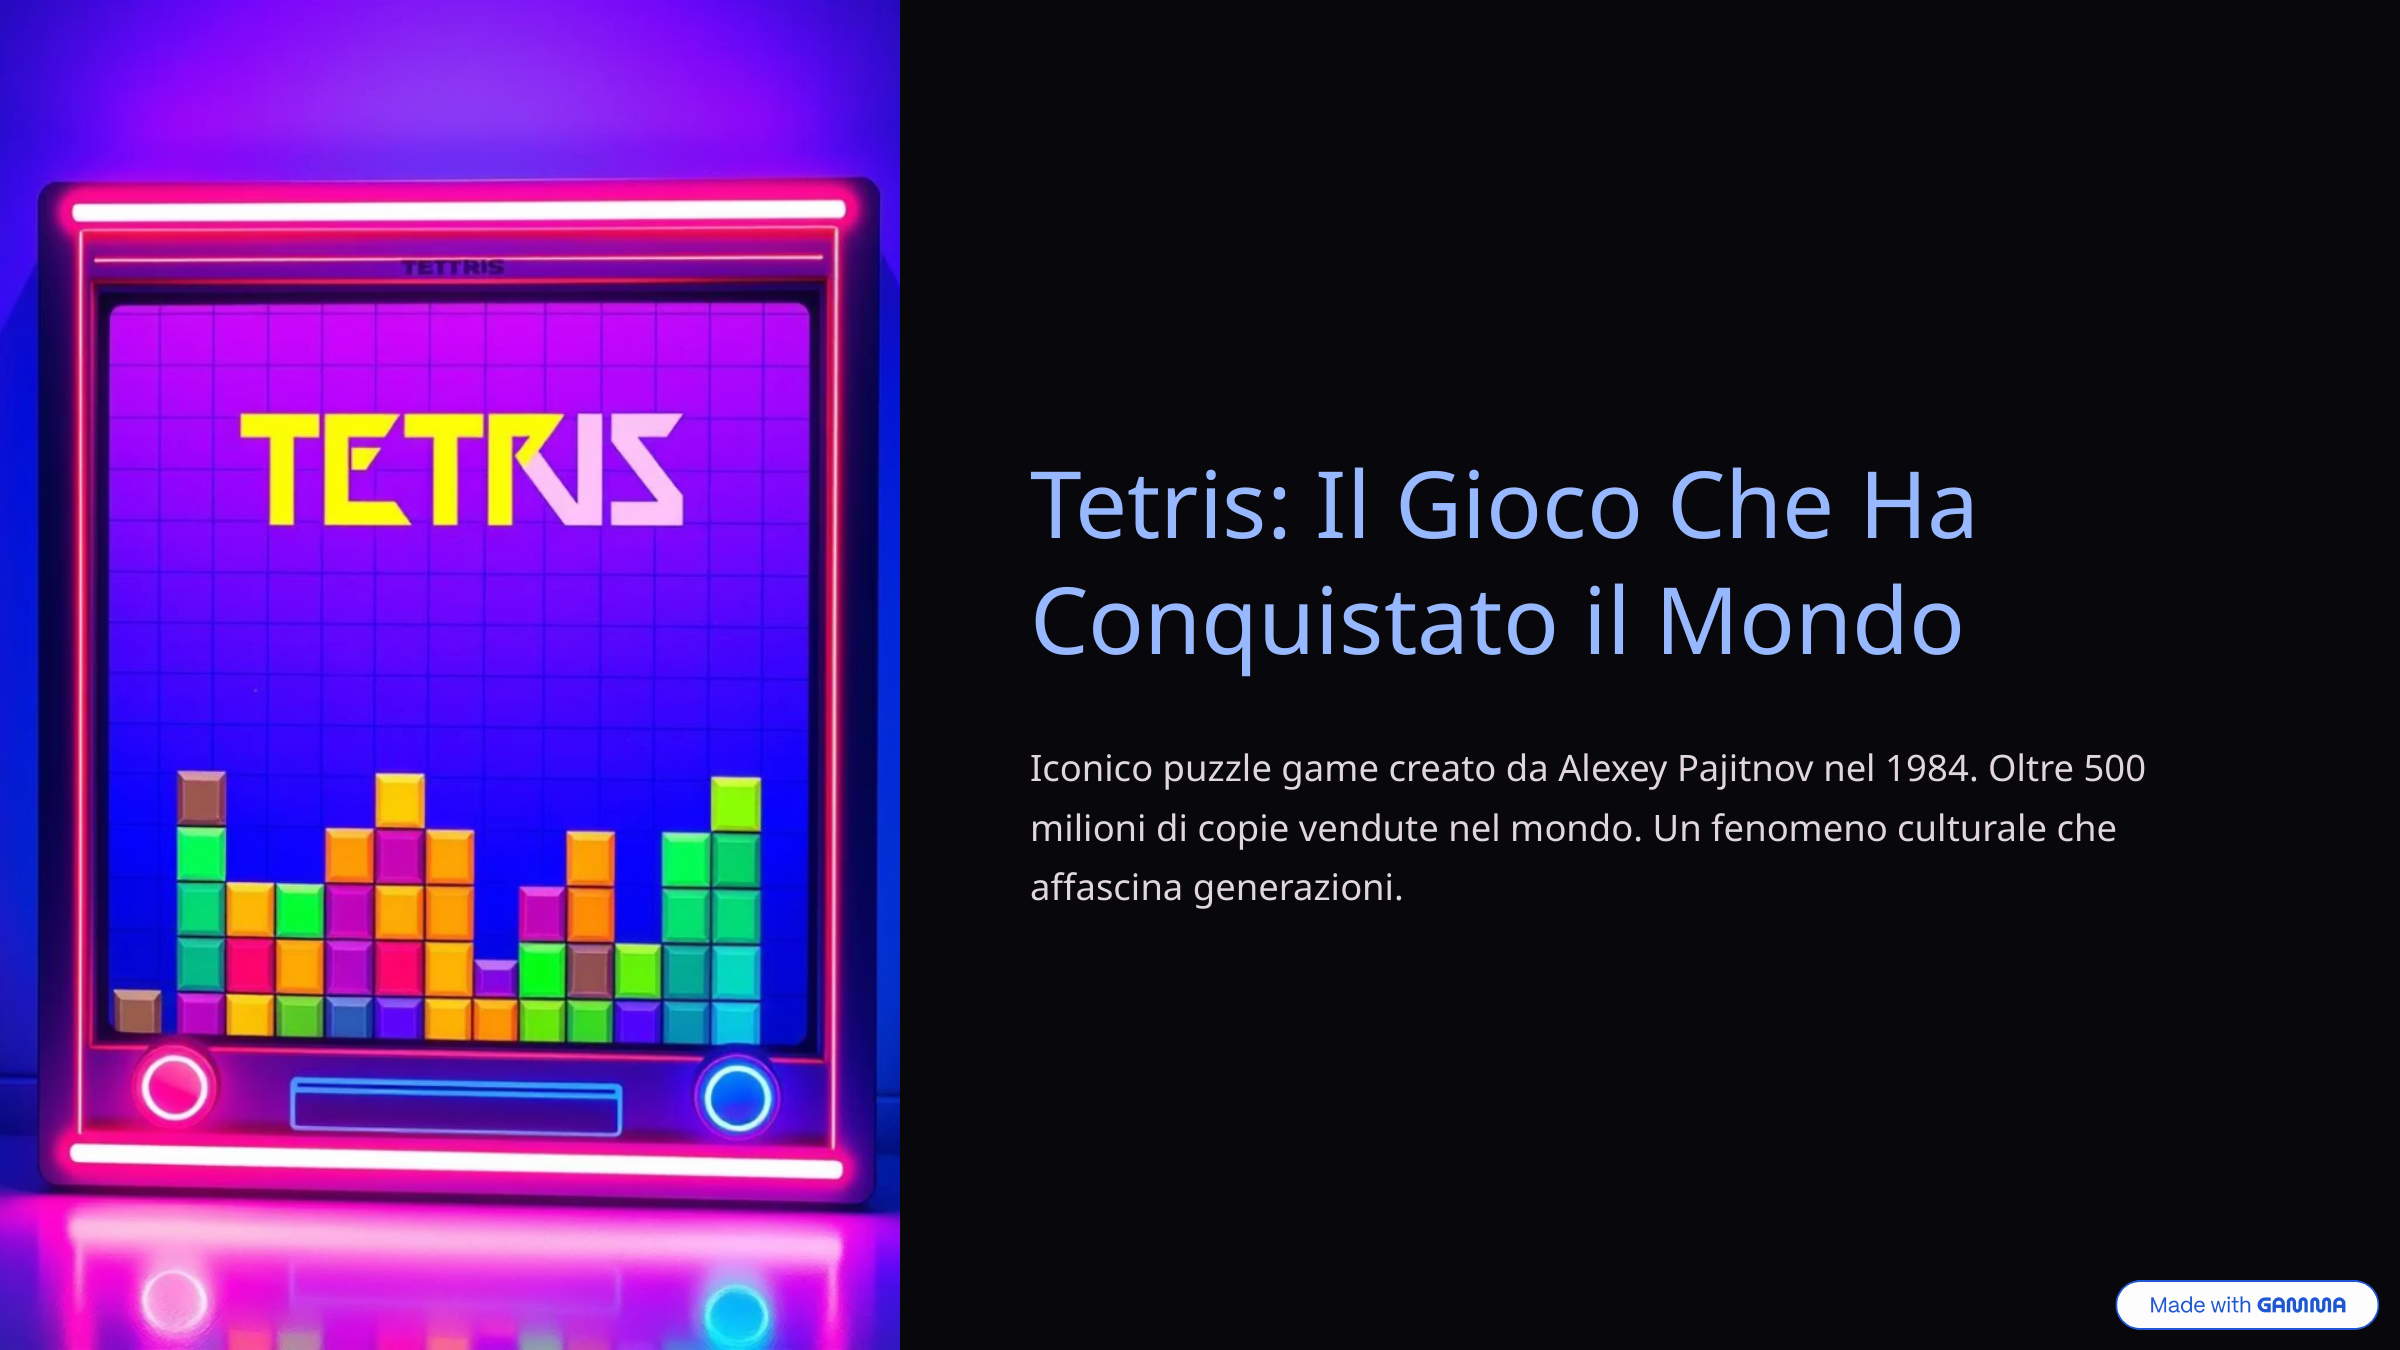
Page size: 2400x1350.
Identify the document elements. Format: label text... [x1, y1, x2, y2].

text_box Tetris: Il Gioco Che Ha Conquistato il Mondo [1030, 441, 2270, 674]
picture [0, 0, 900, 1350]
picture [2106, 1271, 2389, 1339]
text_box Iconico puzzle game creato da Alexey Pajitnov nel 1984. Oltre 500 milioni di copie vendute nel mondo. Un fenomeno culturale che affascina generazioni. [1030, 729, 2270, 909]
